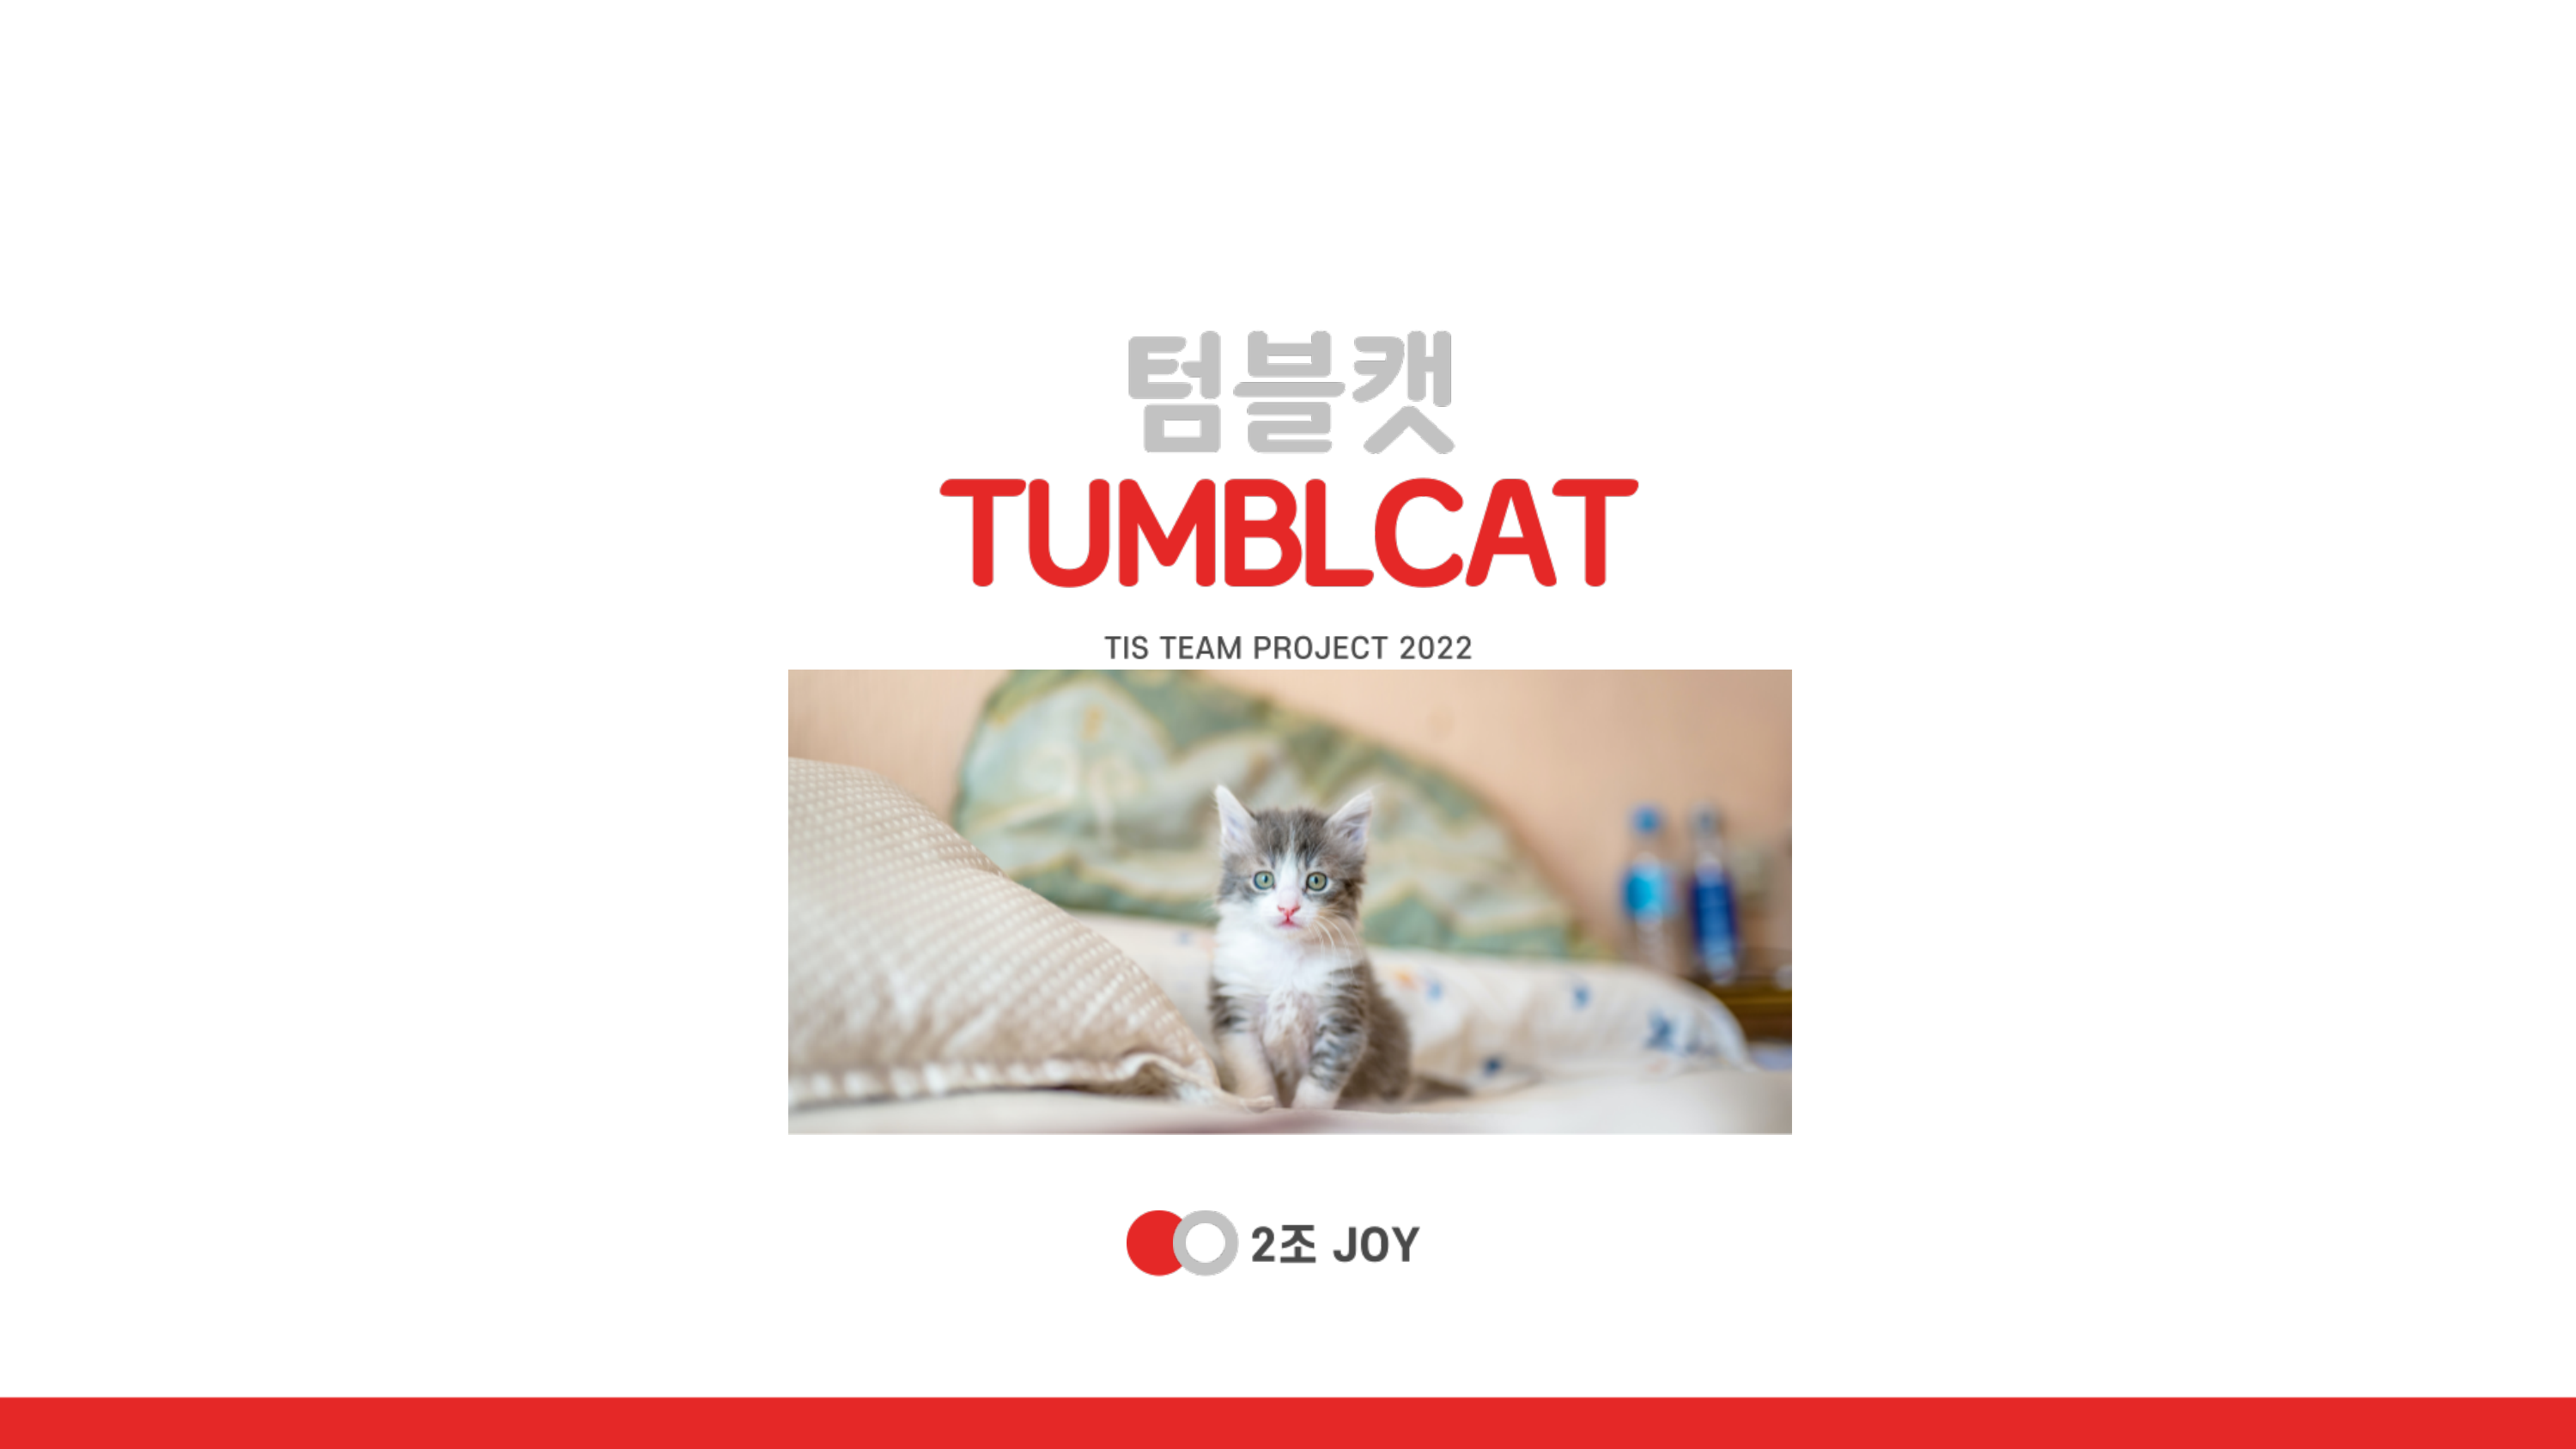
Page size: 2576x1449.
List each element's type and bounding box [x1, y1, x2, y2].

text_box [1127, 1210, 1171, 1276]
picture [1341, 1207, 1442, 1293]
text_box [1347, 670, 1792, 1136]
text_box [787, 690, 1229, 1136]
picture [1341, 283, 1695, 683]
picture [714, 283, 1234, 683]
picture [0, 1397, 1234, 1449]
text_box [1234, 132, 1341, 1449]
picture [1341, 1397, 2576, 1449]
text_box [1173, 1210, 1229, 1276]
